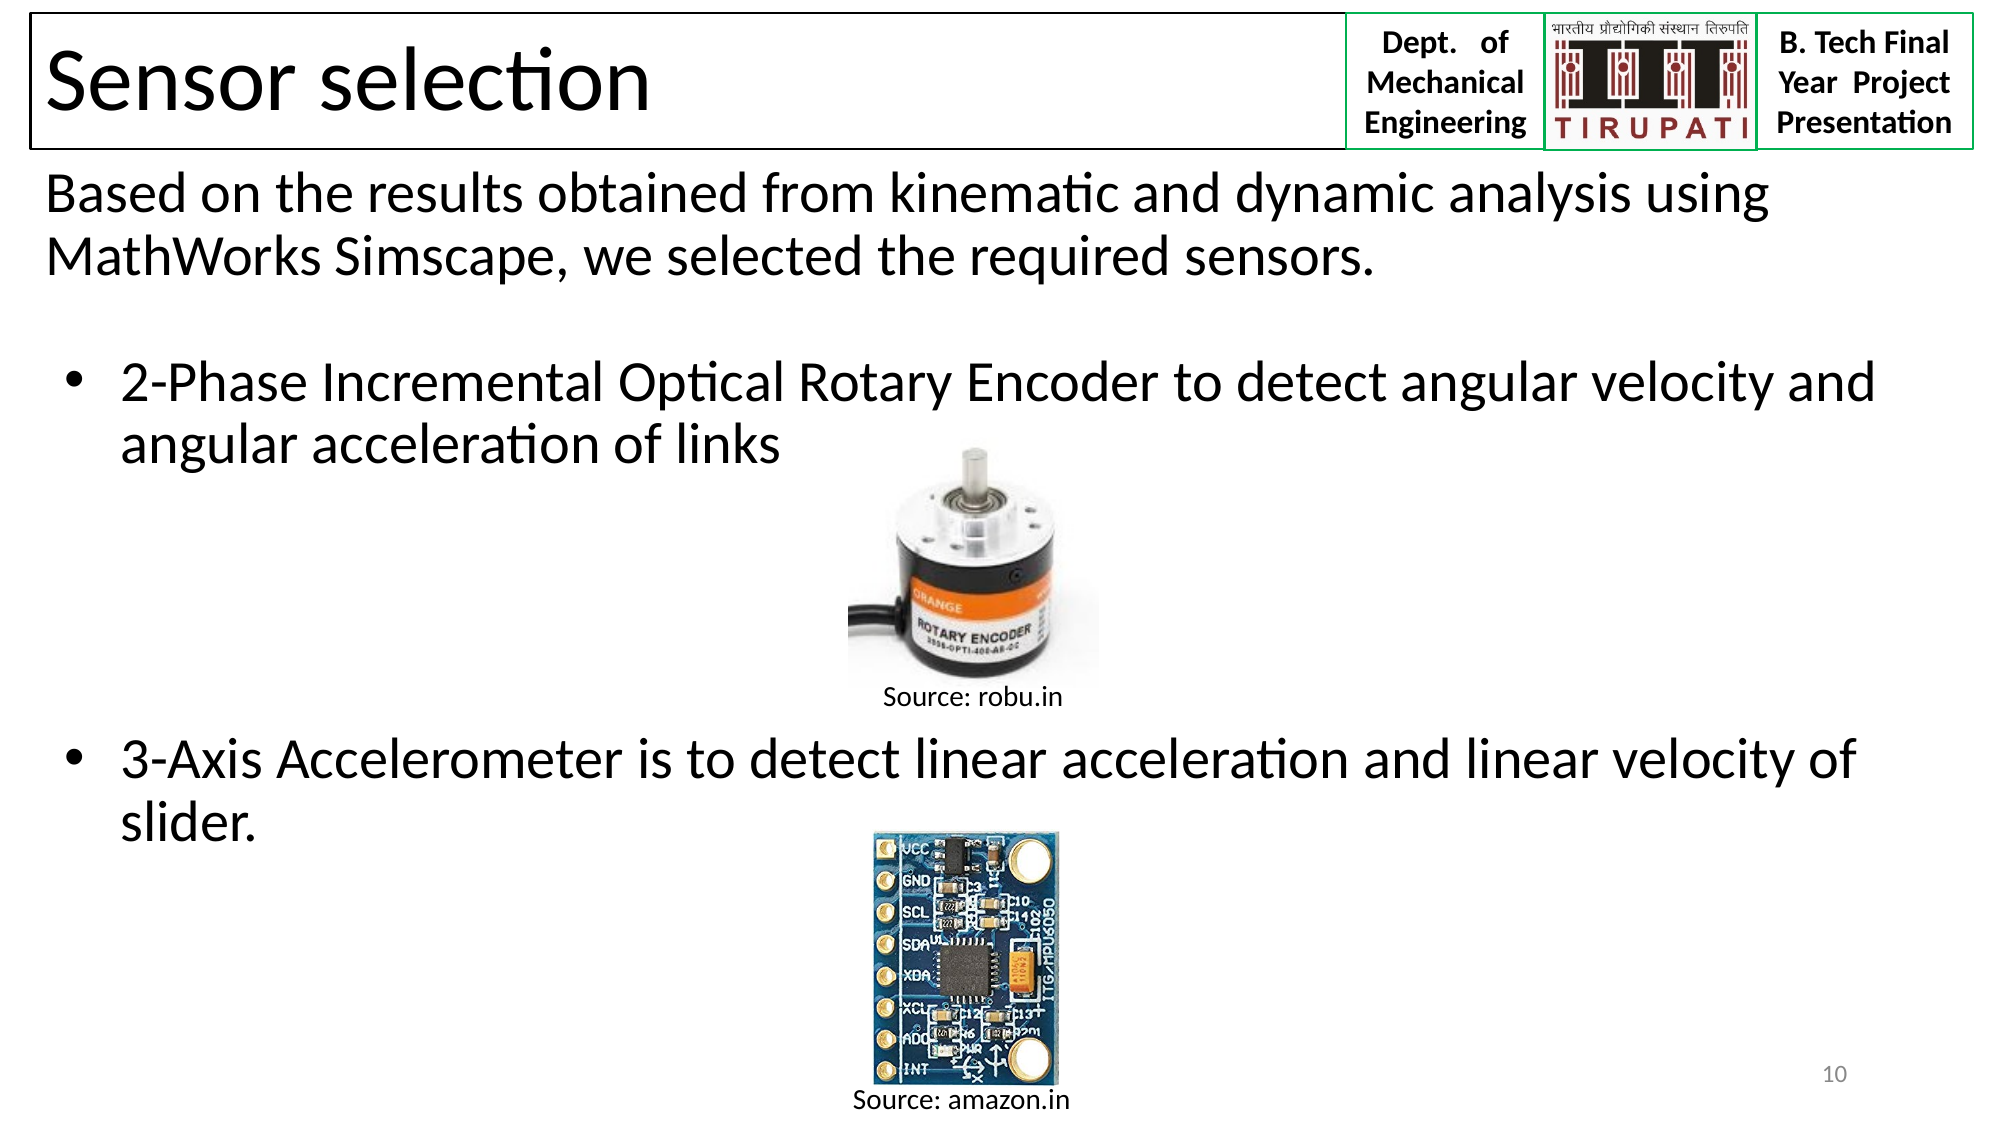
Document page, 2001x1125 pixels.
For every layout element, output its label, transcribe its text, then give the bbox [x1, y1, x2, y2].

title Sensor selection [30, 13, 1345, 150]
text_box Source: amazon.in [837, 1065, 1141, 1125]
text_box Source: robu.in [868, 696, 1079, 723]
picture [848, 437, 1099, 688]
text_box Dept. of Mechanical Engineering [1345, 12, 1543, 150]
picture [1545, 13, 1757, 150]
slide_number ‹#› [1412, 1042, 1863, 1103]
picture [869, 829, 1070, 1088]
list Based on the results obtained from kinematic and dynamic analysis using MathWorks Simscape, we selected the required sensors. 2-Phase Incremental Optical Rotary Encoder to detect angular velocity and angular acceleration of links 3-Axis Accelerometer is to detect linear acceleration and linear velocity of slider. [30, 154, 1974, 1103]
text_box B. Tech Final Year Project Presentation [1756, 12, 1974, 150]
